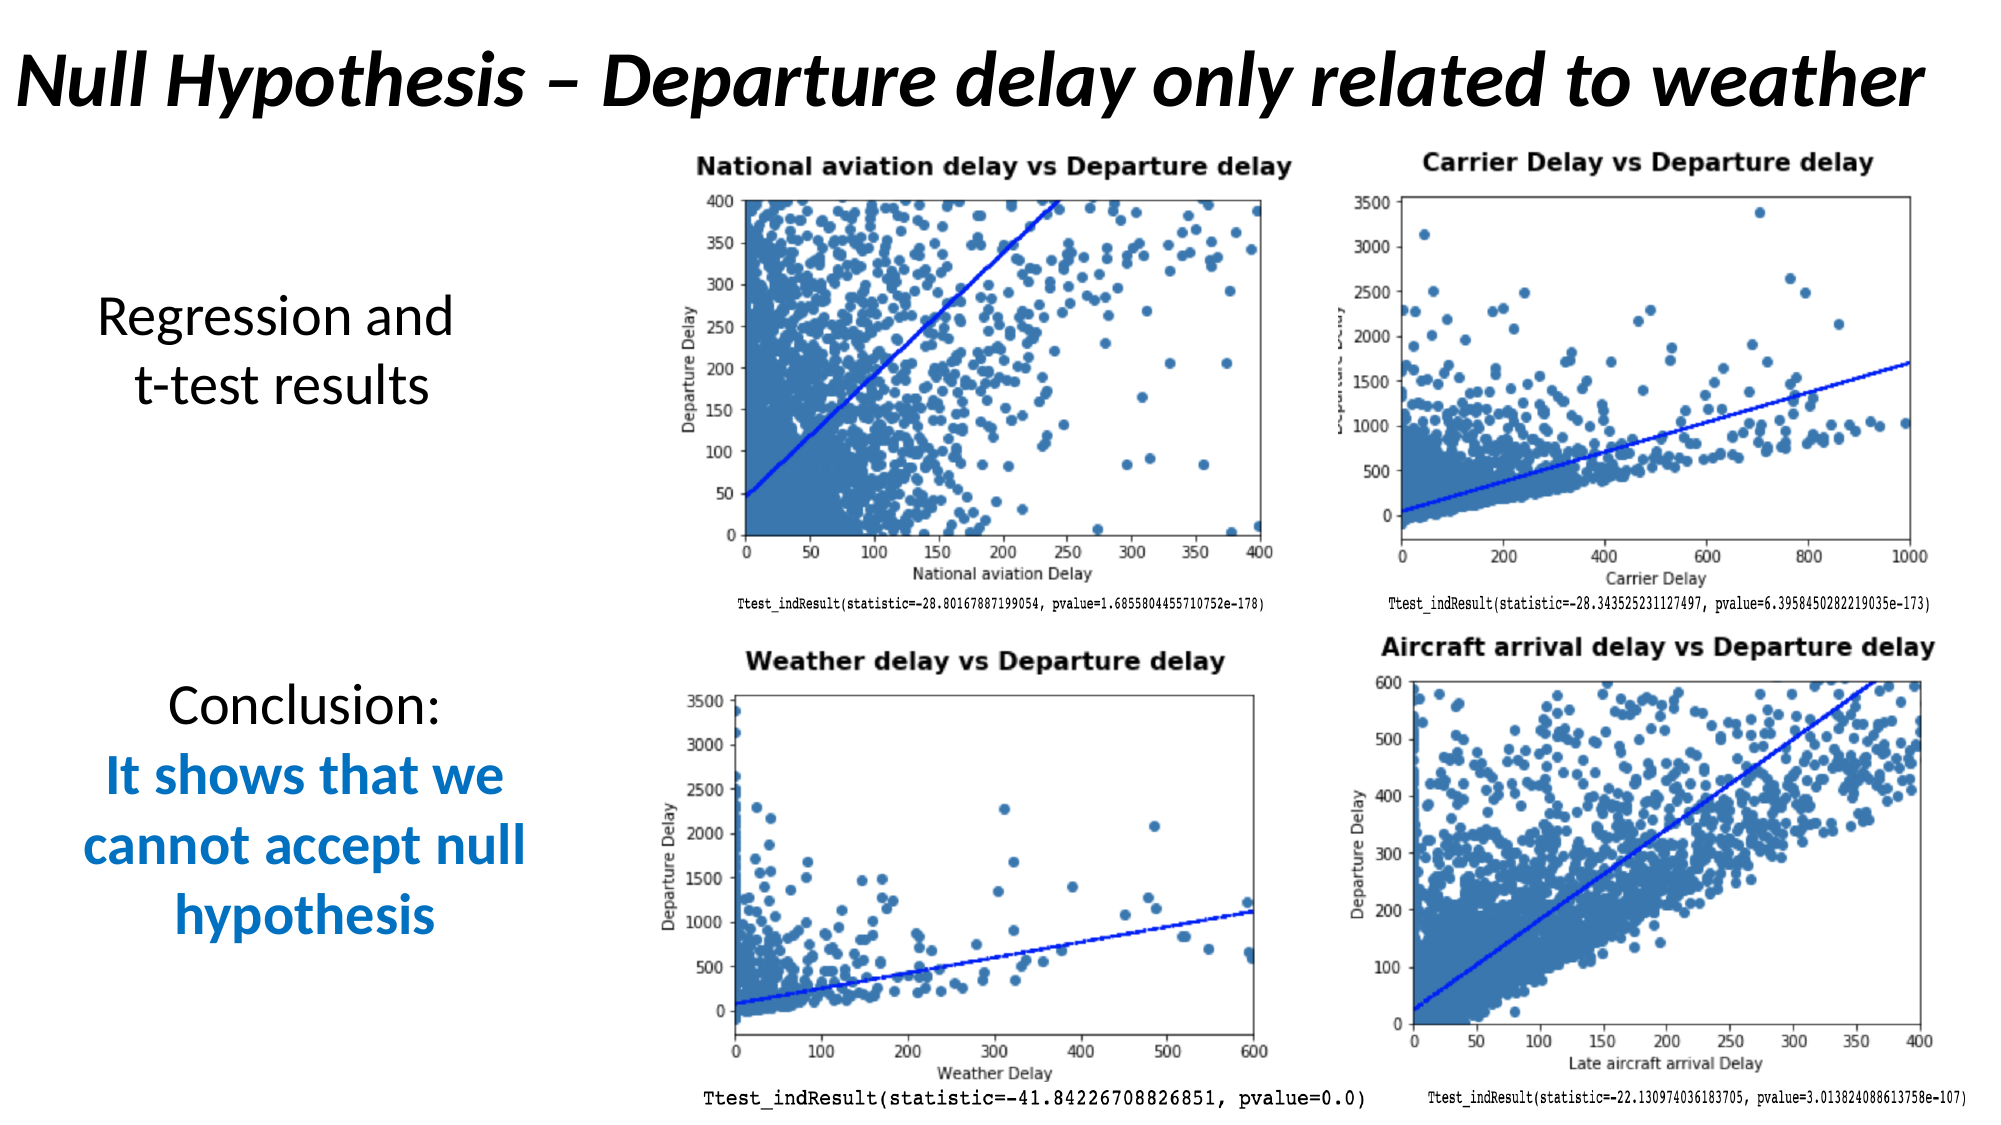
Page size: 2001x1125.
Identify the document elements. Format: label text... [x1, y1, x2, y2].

picture [657, 143, 1980, 620]
title Null Hypothesis – Departure delay only related to weather [0, 0, 2000, 190]
text_box Regression and t-test results [15, 269, 550, 397]
text_box Conclusion: It shows that we cannot accept null hypothesis [15, 658, 595, 966]
picture [1349, 627, 1978, 1080]
picture [1424, 1082, 1978, 1112]
picture [635, 643, 1375, 1112]
